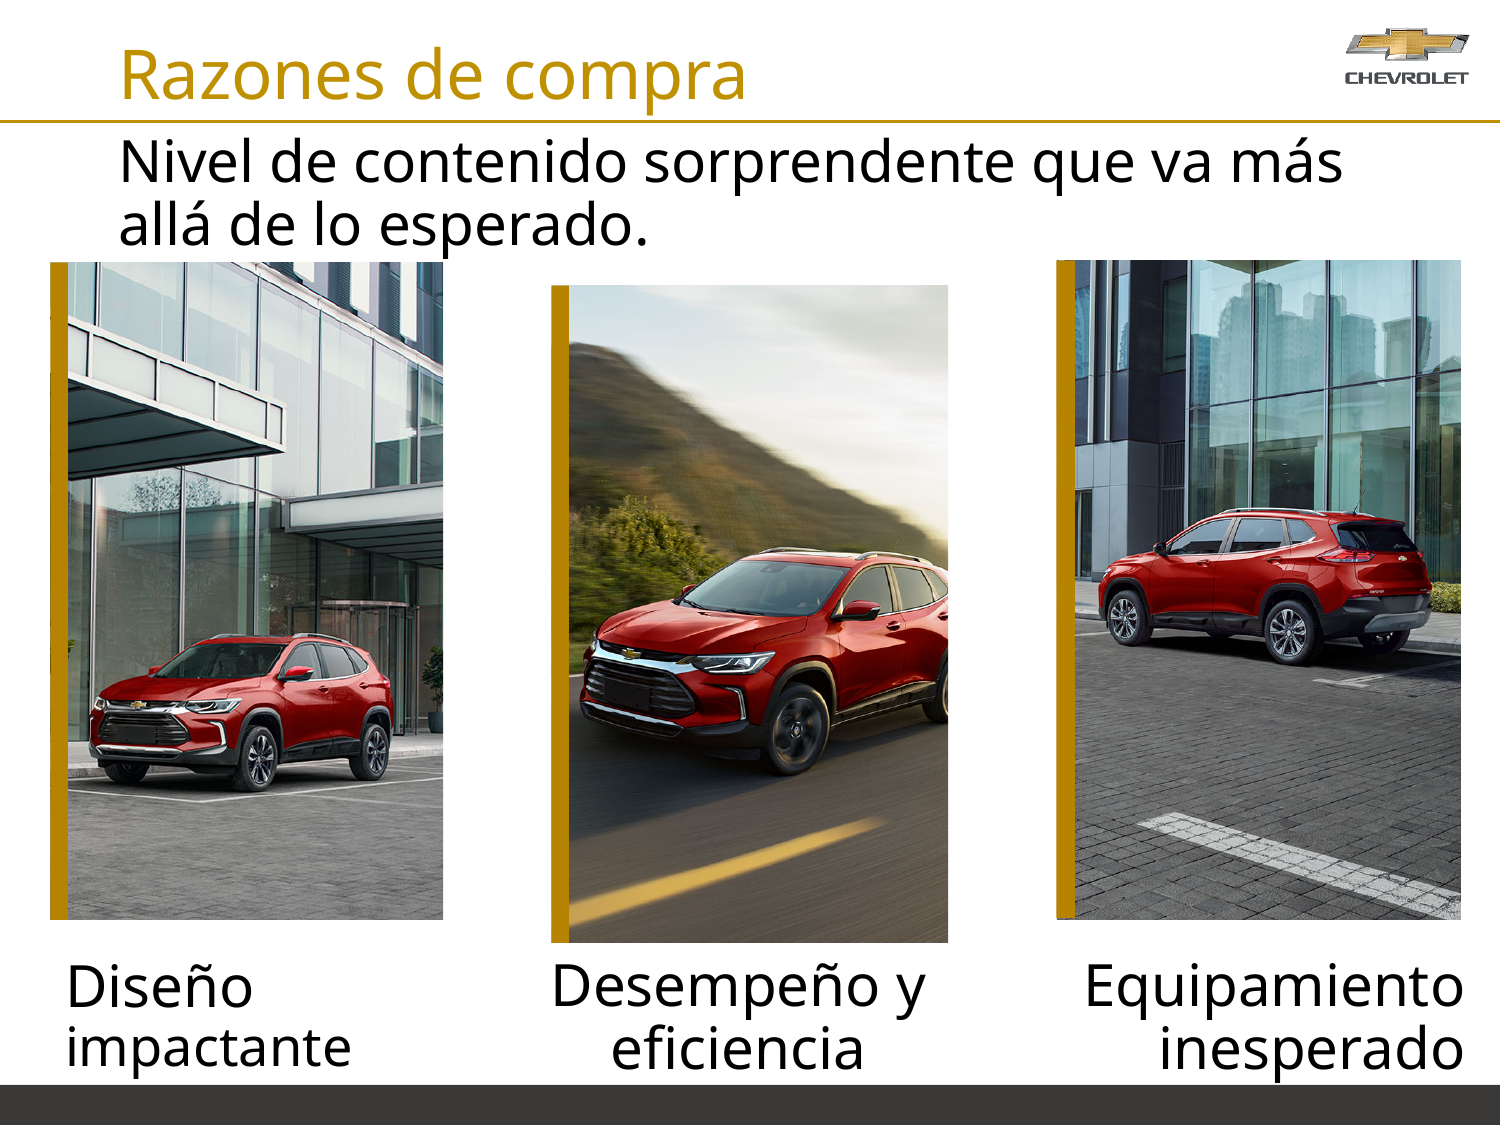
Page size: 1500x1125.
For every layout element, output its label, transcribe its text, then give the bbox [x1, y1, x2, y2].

list Desempeño y eficiencia [528, 948, 949, 1027]
list Diseño impactante [50, 949, 444, 1027]
picture [551, 285, 569, 943]
list Nivel de contenido sorprendente que va más allá de lo esperado. [103, 124, 1397, 218]
picture [1056, 260, 1075, 918]
picture [49, 262, 68, 920]
list Equipamiento inesperado [1037, 948, 1481, 1027]
title Razones de compra [103, 32, 1333, 122]
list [68, 262, 444, 920]
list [1056, 260, 1461, 920]
picture [1339, 22, 1477, 88]
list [569, 285, 949, 943]
